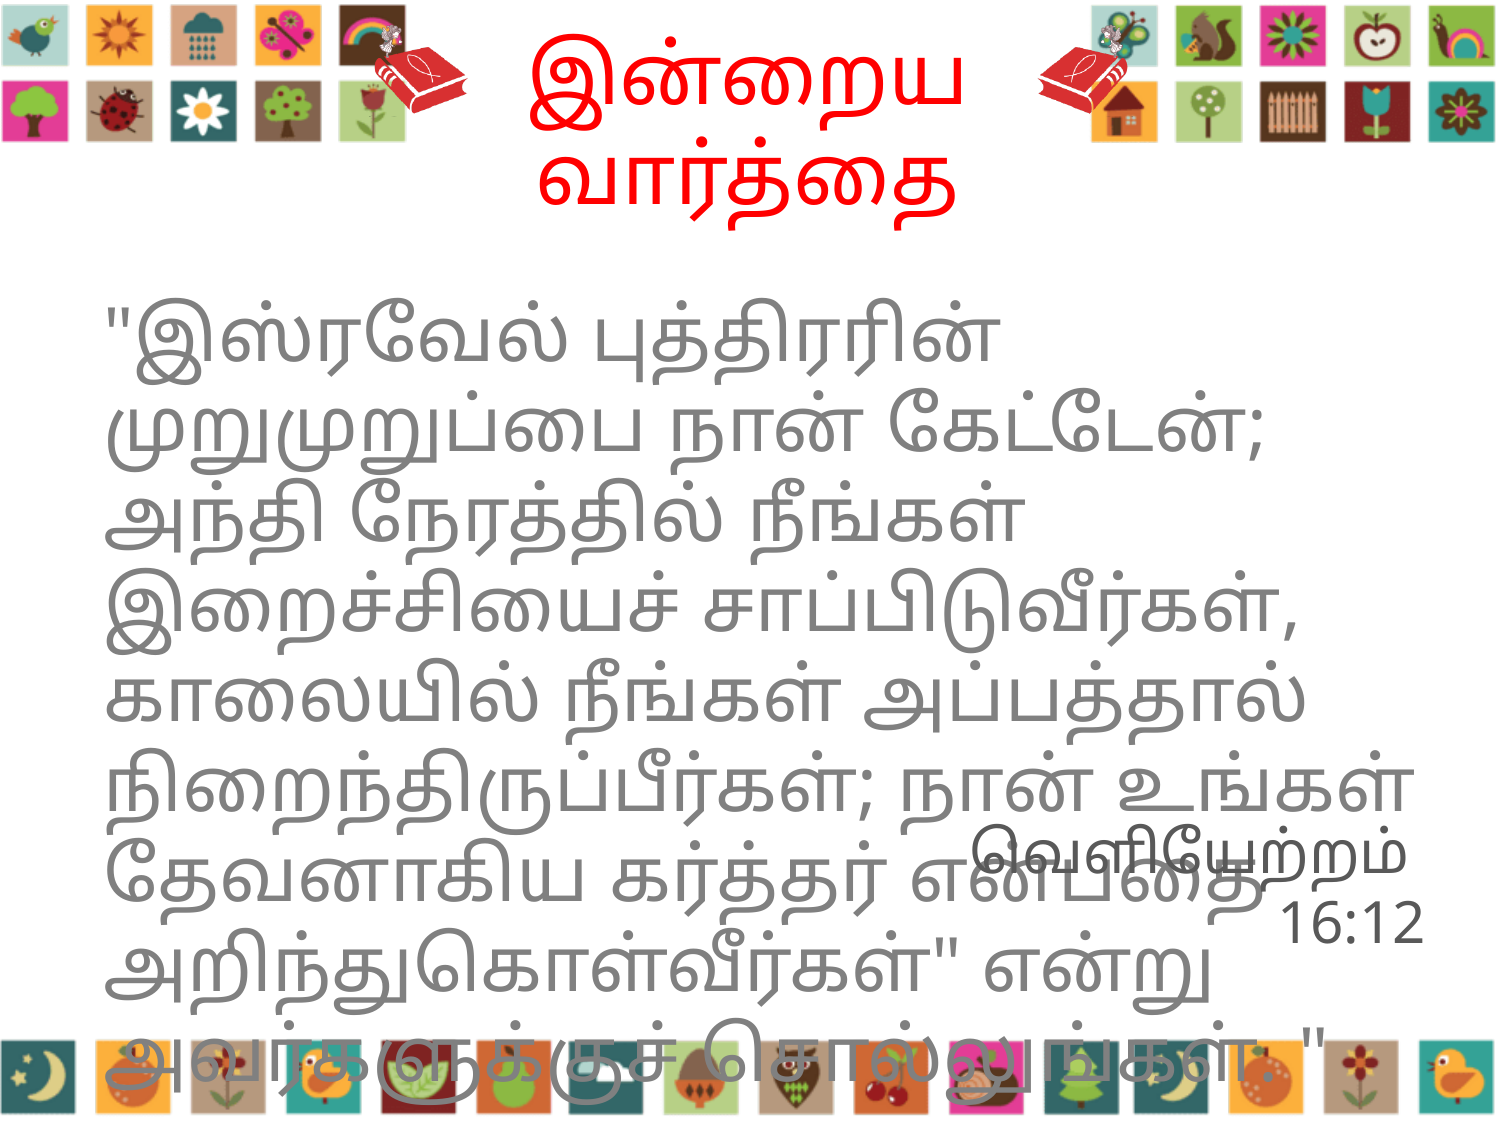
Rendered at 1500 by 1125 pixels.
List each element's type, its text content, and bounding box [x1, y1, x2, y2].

text_box வெளியேற்றம் 16:12 [808, 807, 1441, 963]
picture [0, 3, 500, 150]
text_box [0, 1028, 1500, 1118]
text_box "இஸ்ரவேல் புத்திரரின் முறுமுறுப்பை நான் கேட்டேன்; அந்தி நேரத்தில் நீங்கள் இறைச்சியைச் சாப்பிடுவீர்கள், காலையில் நீங்கள் அப்பத்தால் நிறைந்திருப்பீர்கள்; நான் உங்கள் தேவனாகிய கர்த்தர் என்பதை அறிந்துகொள்வீர்கள்" என்று அவர்களுக்குச் சொல்லுங்கள். " [88, 278, 1436, 1027]
picture [1005, 3, 1500, 150]
text_box இன்றைய வார்த்தை [414, 13, 1080, 229]
